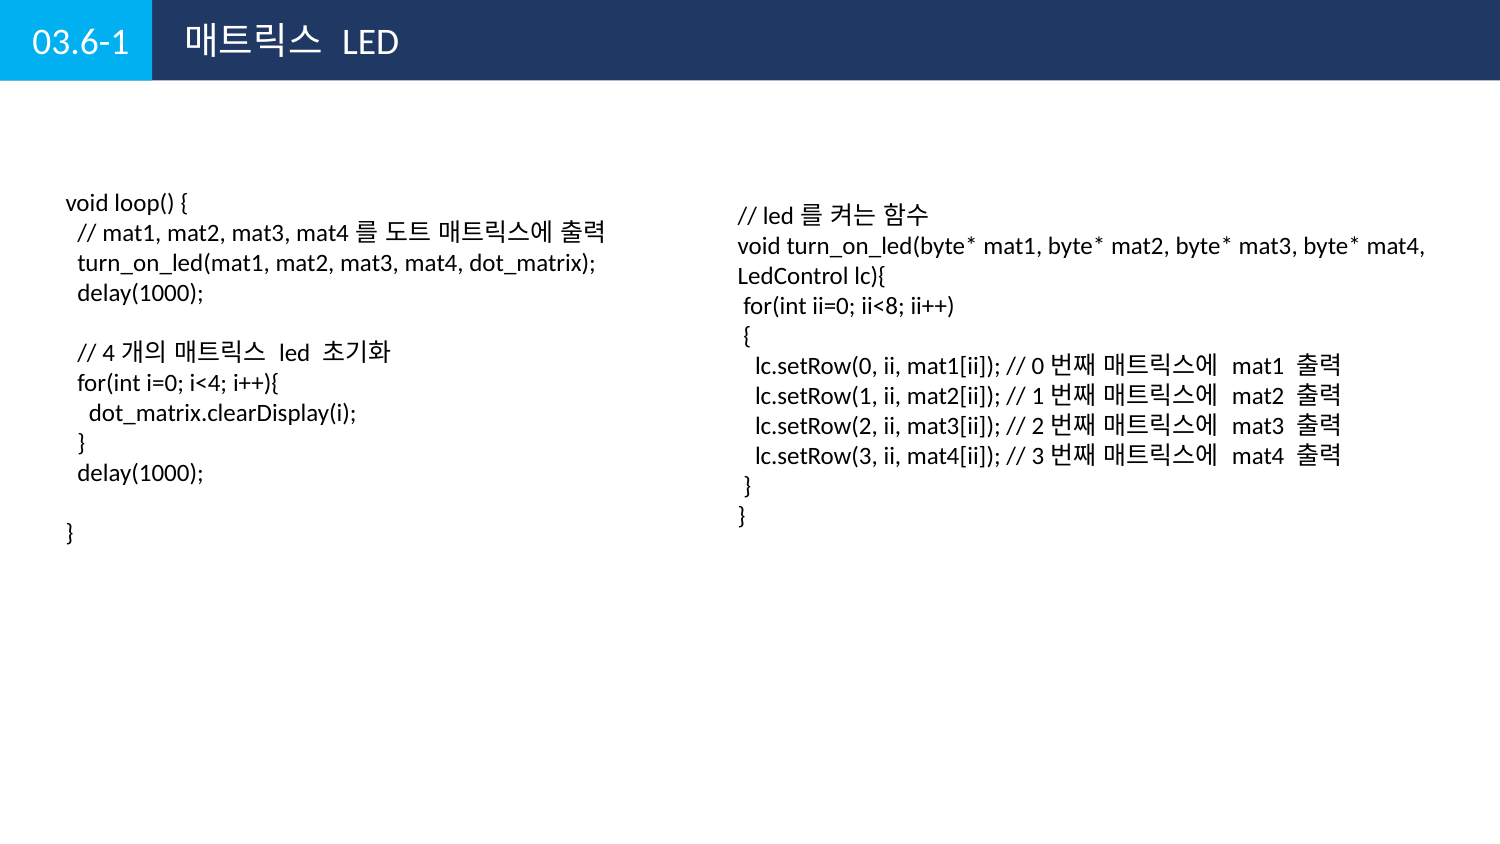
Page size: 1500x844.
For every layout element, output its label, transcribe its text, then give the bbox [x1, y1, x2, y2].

text_box [153, 0, 1500, 81]
text_box 03.6-1 [17, 9, 153, 70]
text_box void loop() { // mat1, mat2, mat3, mat4를 도트 매트릭스에 출력 turn_on_led(mat1, mat2, mat3, mat4, dot_matrix); delay(1000); // 4개의 매트릭스 led 초기화 for(int i=0; i<4; i++){ dot_matrix.clearDisplay(i); } delay(1000); } [50, 179, 657, 554]
text_box 매트릭스 LED [169, 9, 945, 70]
text_box [0, 0, 153, 81]
text_box // led를 켜는 함수 void turn_on_led(byte* mat1, byte* mat2, byte* mat3, byte* mat4, LedControl lc){ for(int ii=0; ii<8; ii++) { lc.setRow(0, ii, mat1[ii]); // 0번째 매트릭스에 mat1 출력 lc.setRow(1, ii, mat2[ii]); // 1번째 매트릭스에 mat2 출력 lc.setRow(2, ii, mat3[ii]); // 2번째 매트릭스에 mat3 출력 lc.setRow(3, ii, mat4[ii]); // 3번째 매트릭스에 mat4 출력 } } [722, 192, 1473, 537]
